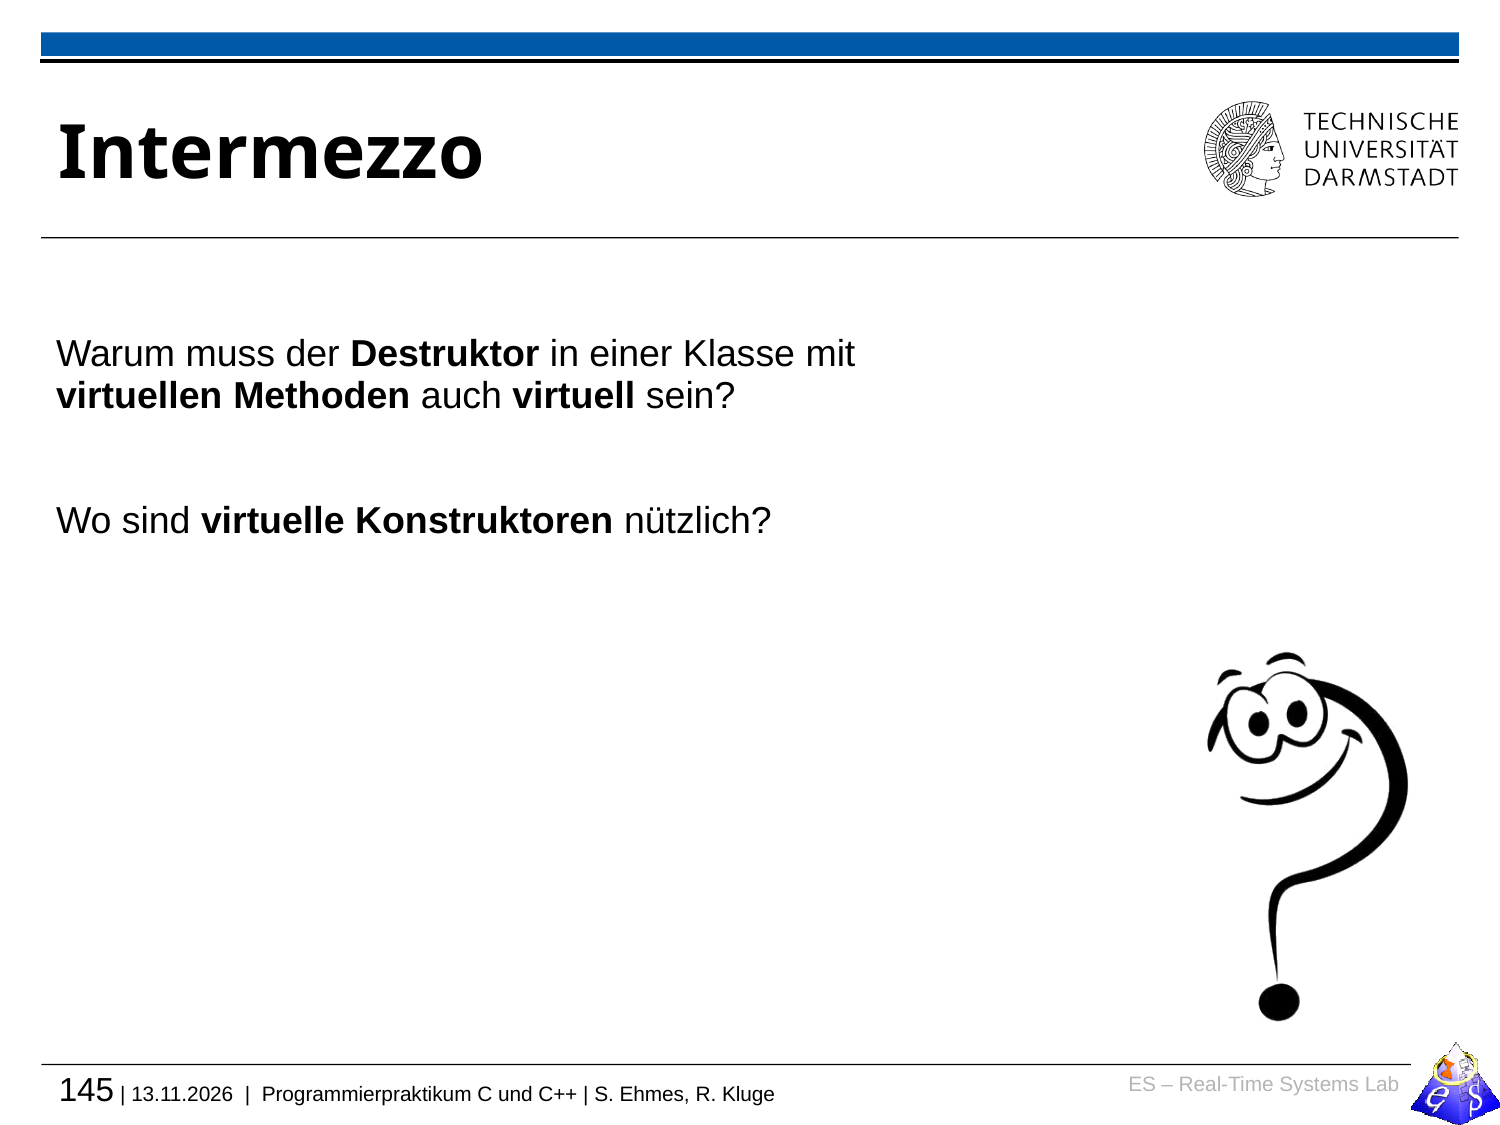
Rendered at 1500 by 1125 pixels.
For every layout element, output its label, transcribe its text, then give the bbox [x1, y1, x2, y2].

title Intermezzo [58, 80, 1187, 218]
picture [1411, 1041, 1500, 1125]
text_box Warum muss der Destruktor in einer Klasse mit virtuellen Methoden auch virtuell sein? Wo sind virtuelle Konstruktoren nützlich? [41, 325, 987, 550]
picture [1104, 645, 1483, 1024]
picture [1187, 84, 1483, 214]
